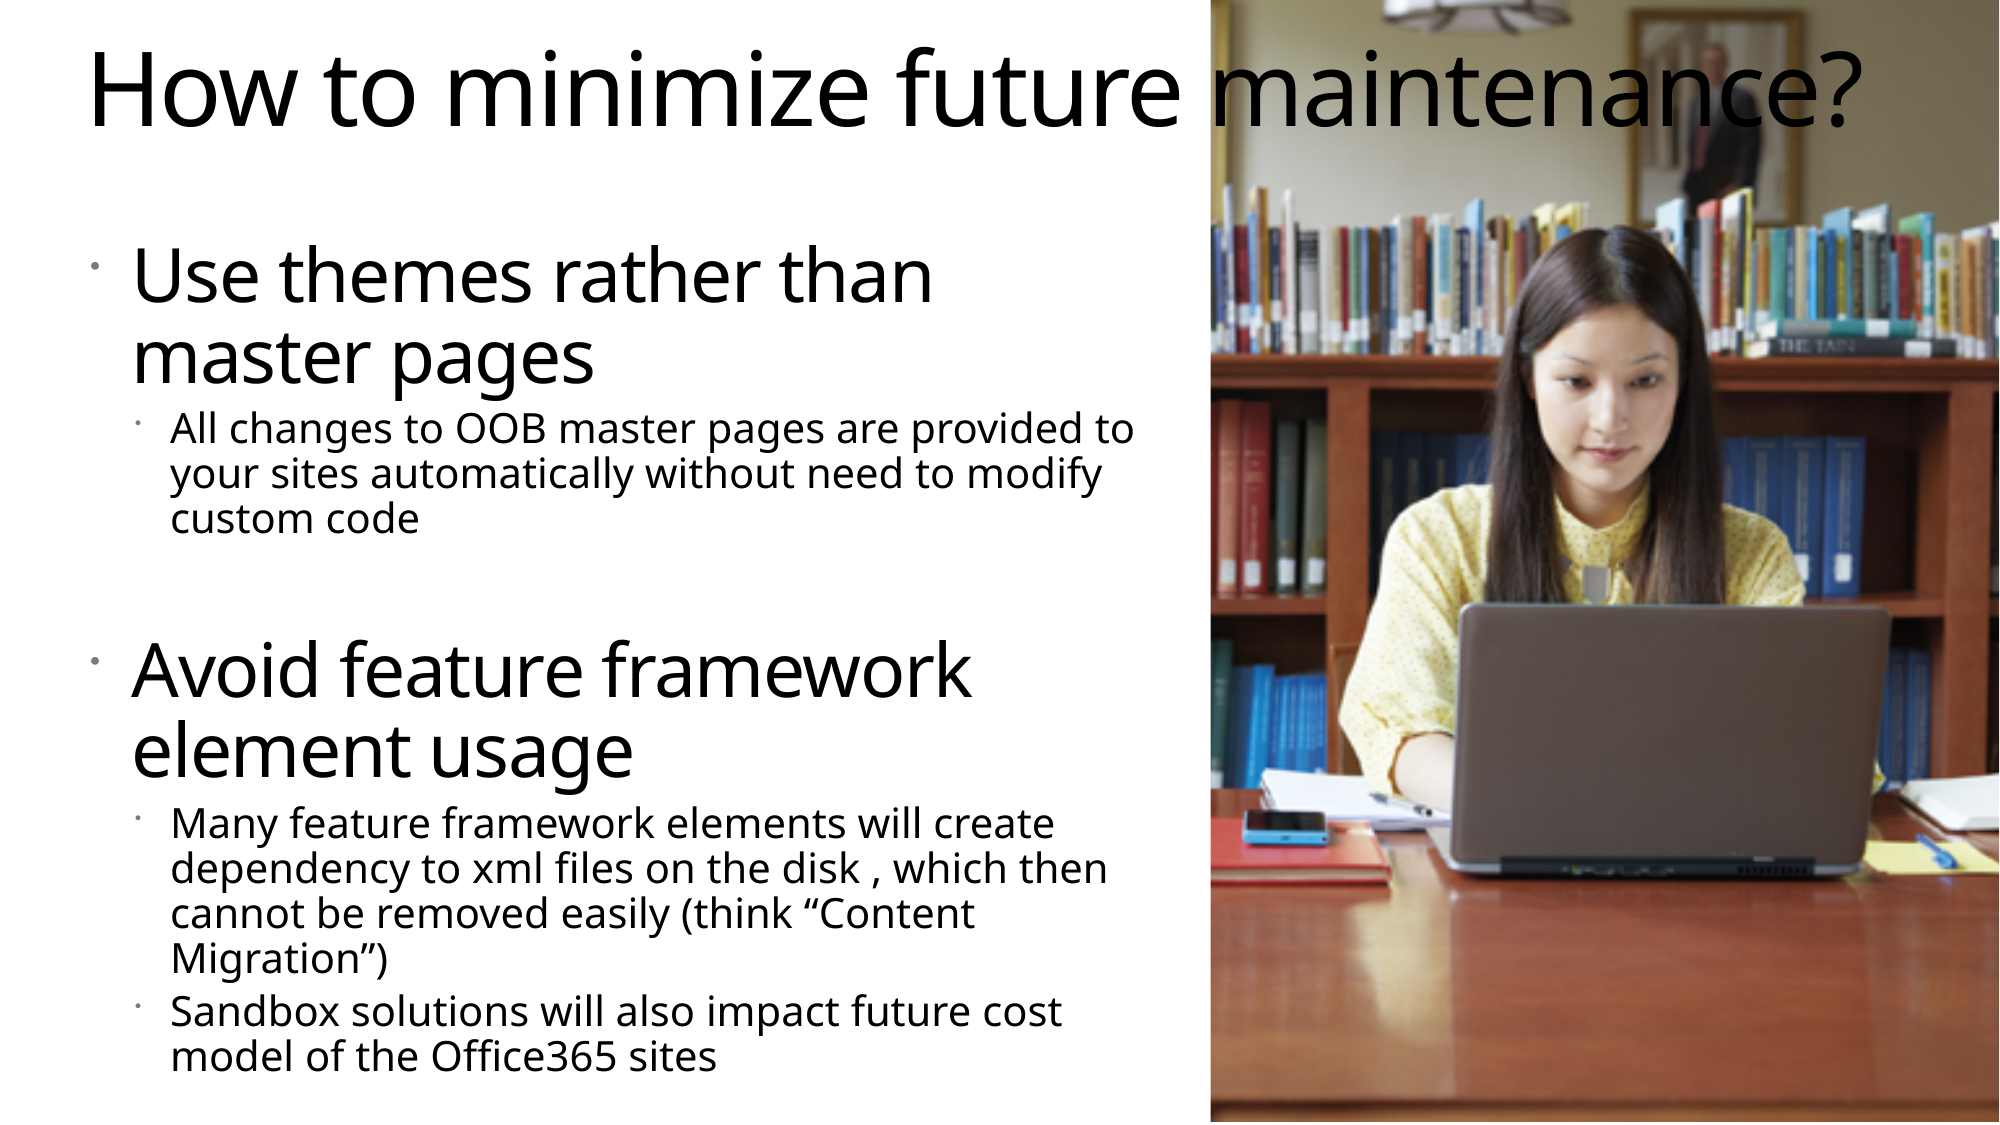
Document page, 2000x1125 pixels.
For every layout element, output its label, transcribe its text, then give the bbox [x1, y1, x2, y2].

picture [1210, 0, 2000, 1125]
list Use themes rather than master pages All changes to OOB master pages are provided to your sites automatically without need to modify custom code Avoid feature framework element usage Many feature framework elements will create dependency to xml files on the disk , which then cannot be removed easily (think “Content Migration”) Sandbox solutions will also impact future cost model of the Office365 sites [85, 237, 1186, 573]
title How to minimize future maintenance? [85, 37, 1210, 161]
